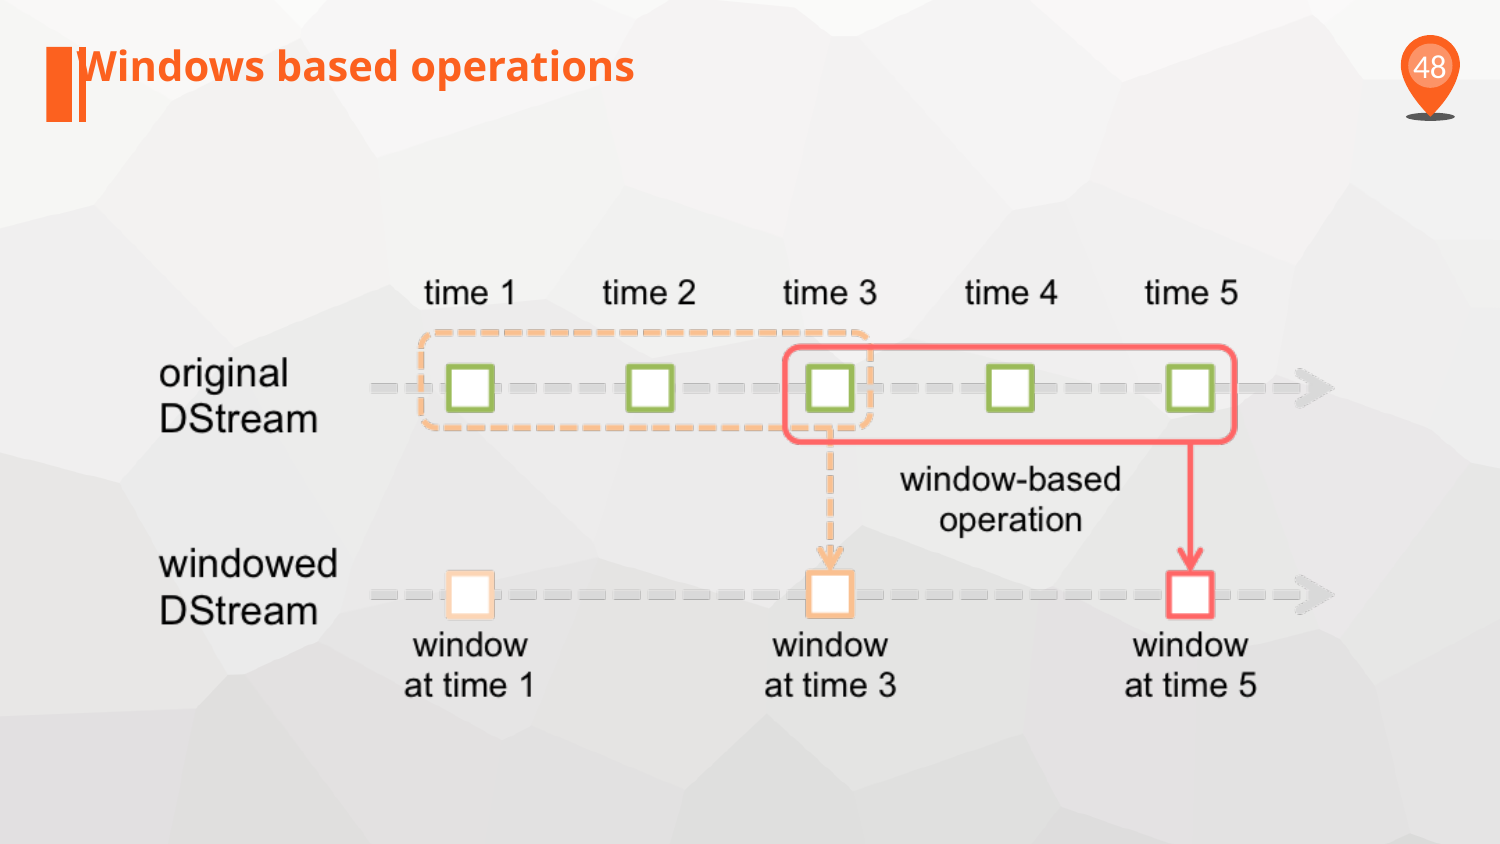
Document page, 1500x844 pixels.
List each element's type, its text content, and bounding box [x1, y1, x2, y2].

text_box Windows based operations [61, 32, 651, 97]
slide_number 48 [1254, 42, 1500, 88]
text_box [44, 45, 74, 124]
picture [0, 0, 1500, 844]
